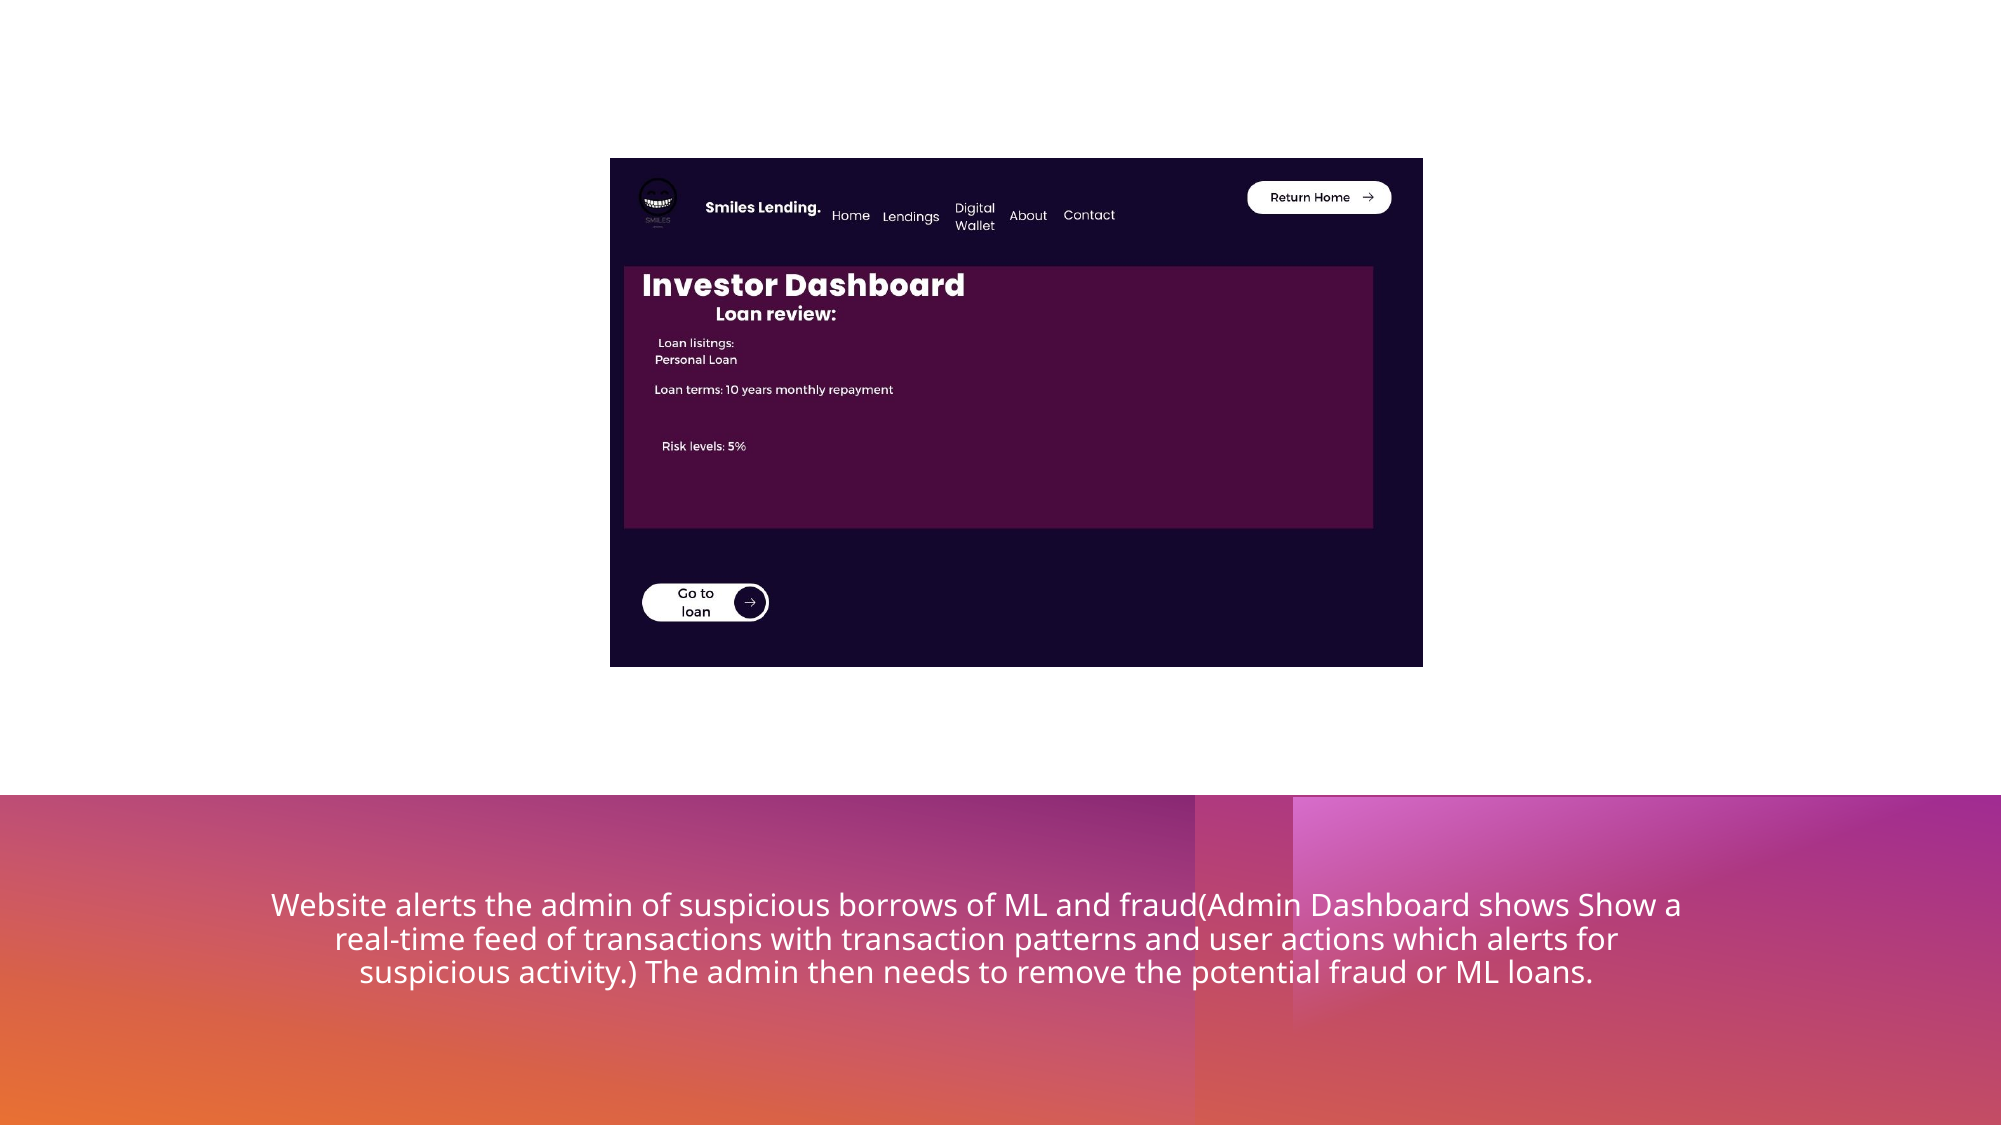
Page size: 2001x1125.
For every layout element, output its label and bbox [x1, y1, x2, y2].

picture [609, 158, 1423, 667]
text_box [0, 795, 2000, 1125]
